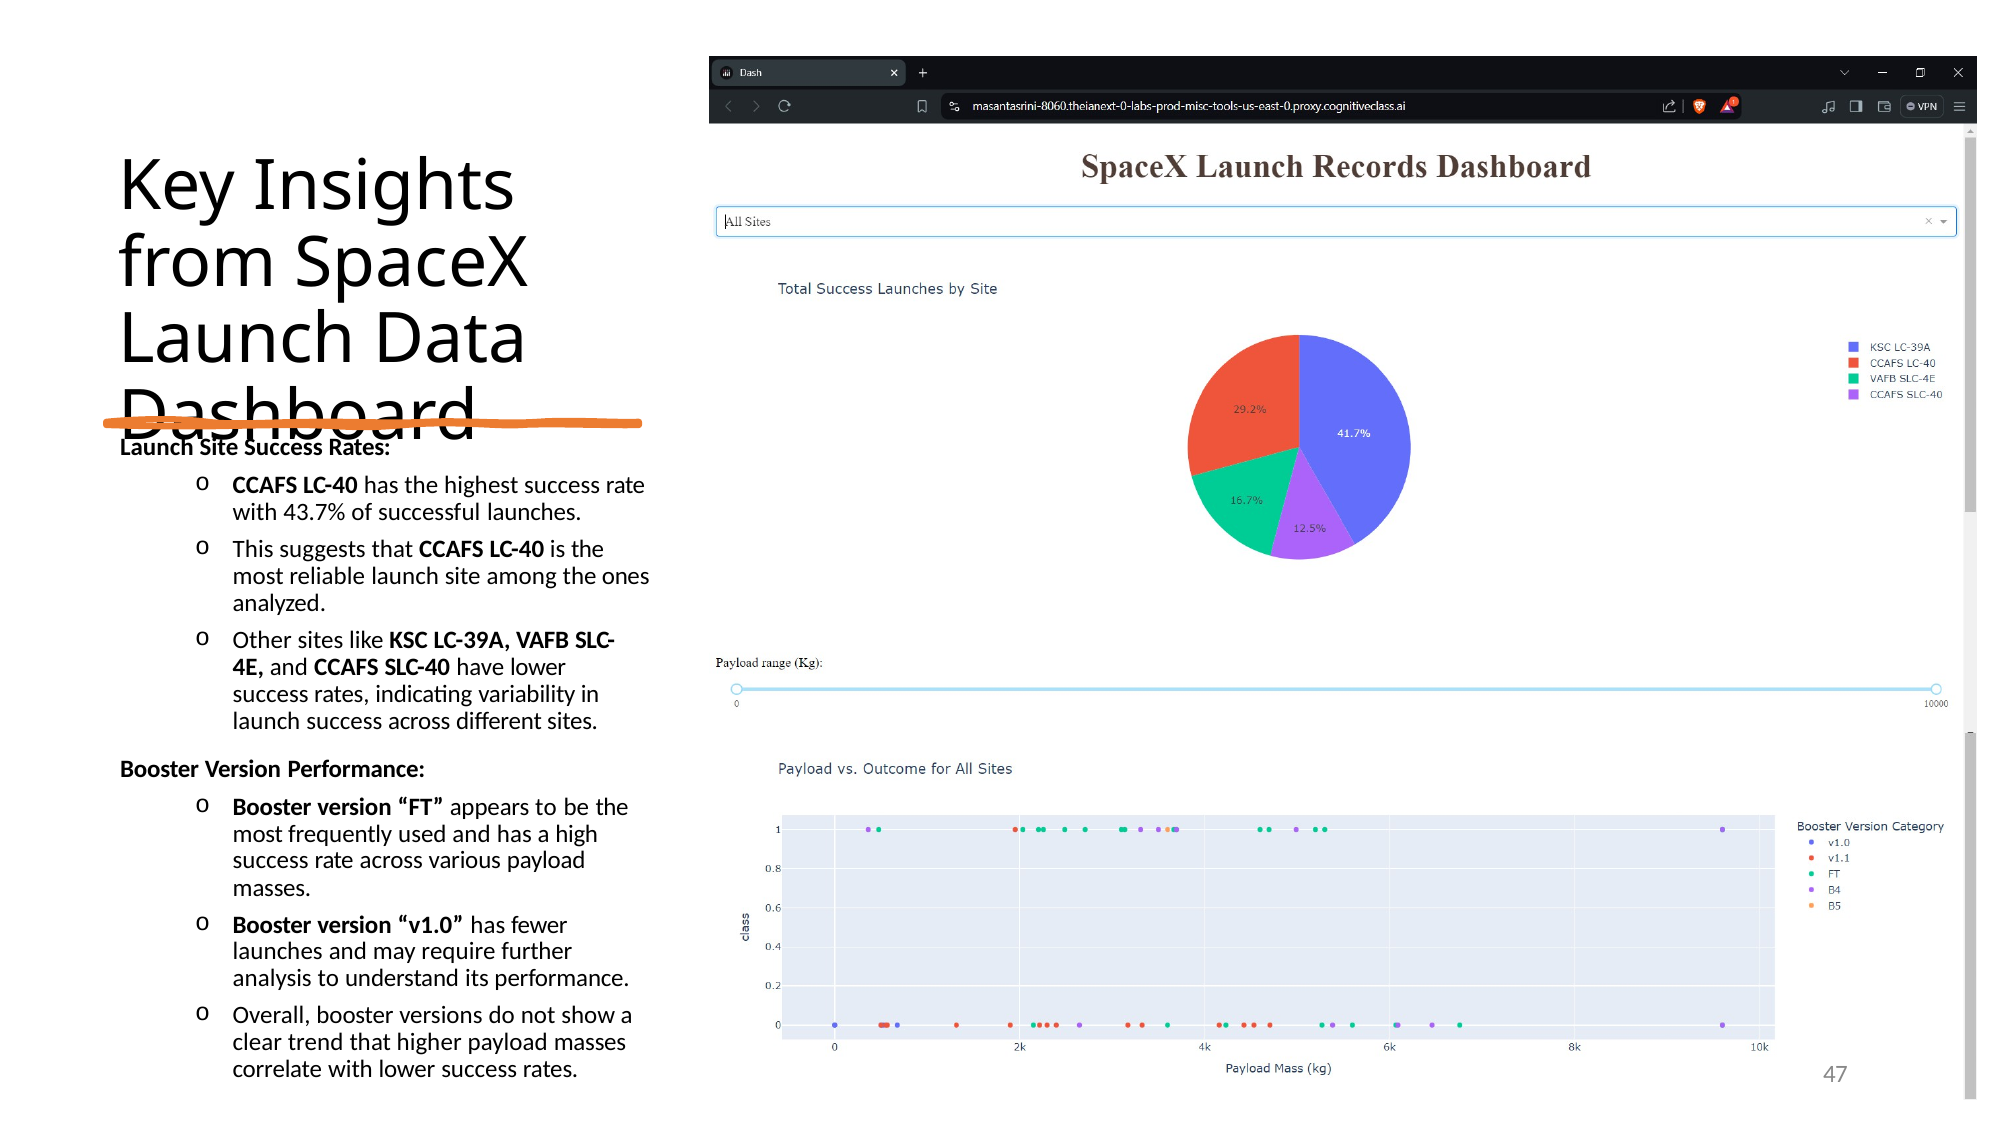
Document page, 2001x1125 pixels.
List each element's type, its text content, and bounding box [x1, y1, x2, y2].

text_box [102, 415, 643, 431]
text_box Booster version “FT” appears to be the most frequently used and has a high success rate across various payload masses. Booster version “v1.0” has fewer launches and may require further analysis to understand its performance. Overall, booster versions do not show a clear trend that higher payload masses correlate with lower success rates. [193, 788, 636, 1084]
picture [709, 55, 1977, 1101]
text_box Launch Site Success Rates: CCAFS LC-40 has the highest success rate with 43.7% of successful launches. This suggests that CCAFS LC-40 is the most reliable launch site among the ones analyzed. Other sites like KSC LC-39A, VAFB SLC- 4E, and CCAFS SLC-40 have lower success rates, indicating variability in launch success across different sites. Booster Version Performance: [118, 421, 653, 783]
title Key Insights from SpaceX Launch Data Dashboard [116, 135, 606, 414]
